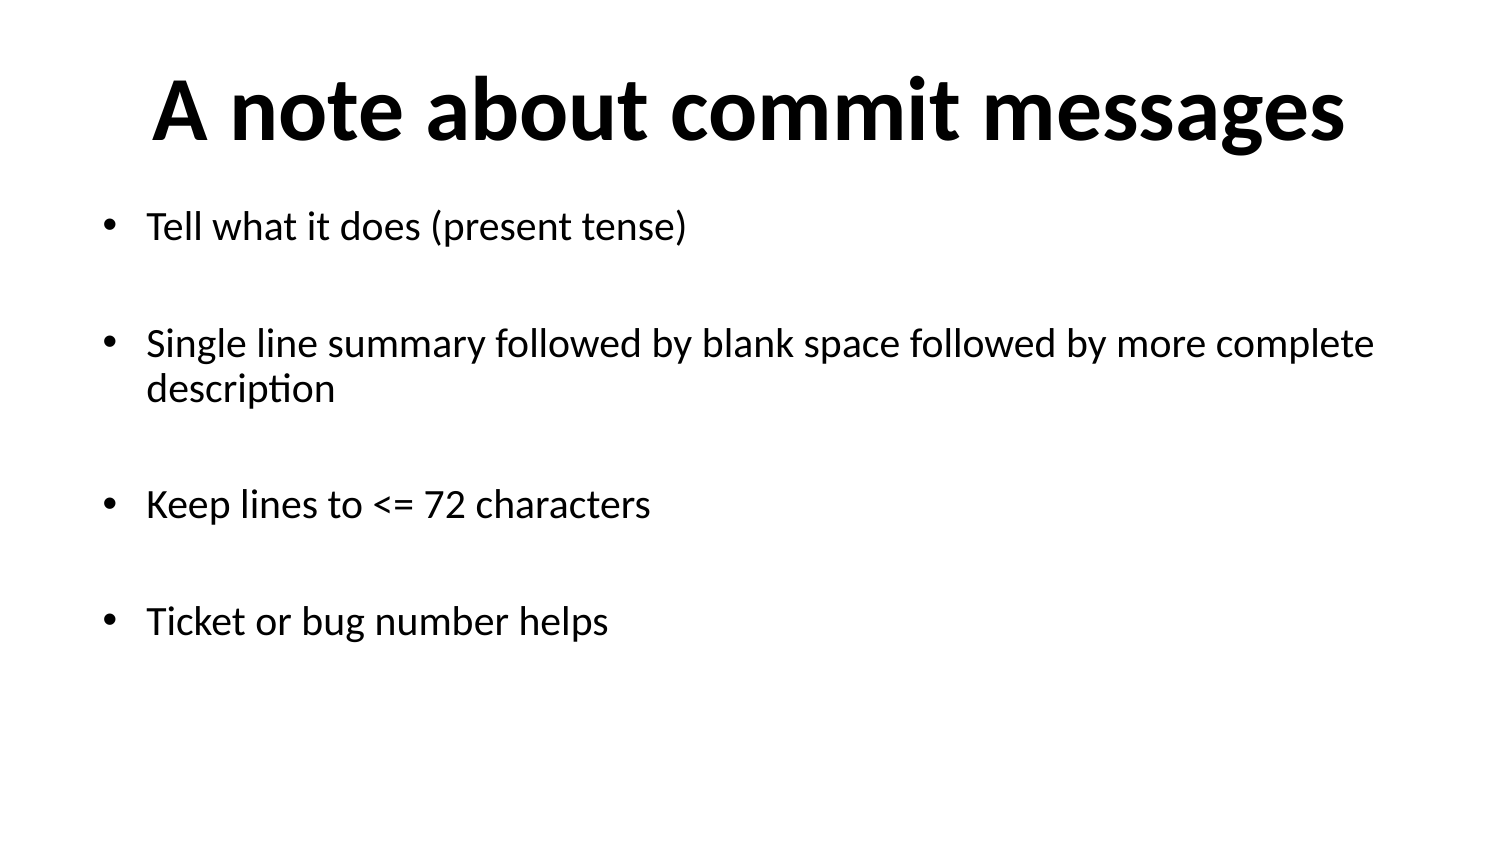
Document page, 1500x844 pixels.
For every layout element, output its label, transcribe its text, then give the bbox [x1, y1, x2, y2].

list Tell what it does (present tense) Single line summary followed by blank space followed by more complete description Keep lines to <= 72 characters Ticket or bug number helps [75, 196, 1425, 754]
title A note about commit messages [75, 33, 1425, 175]
